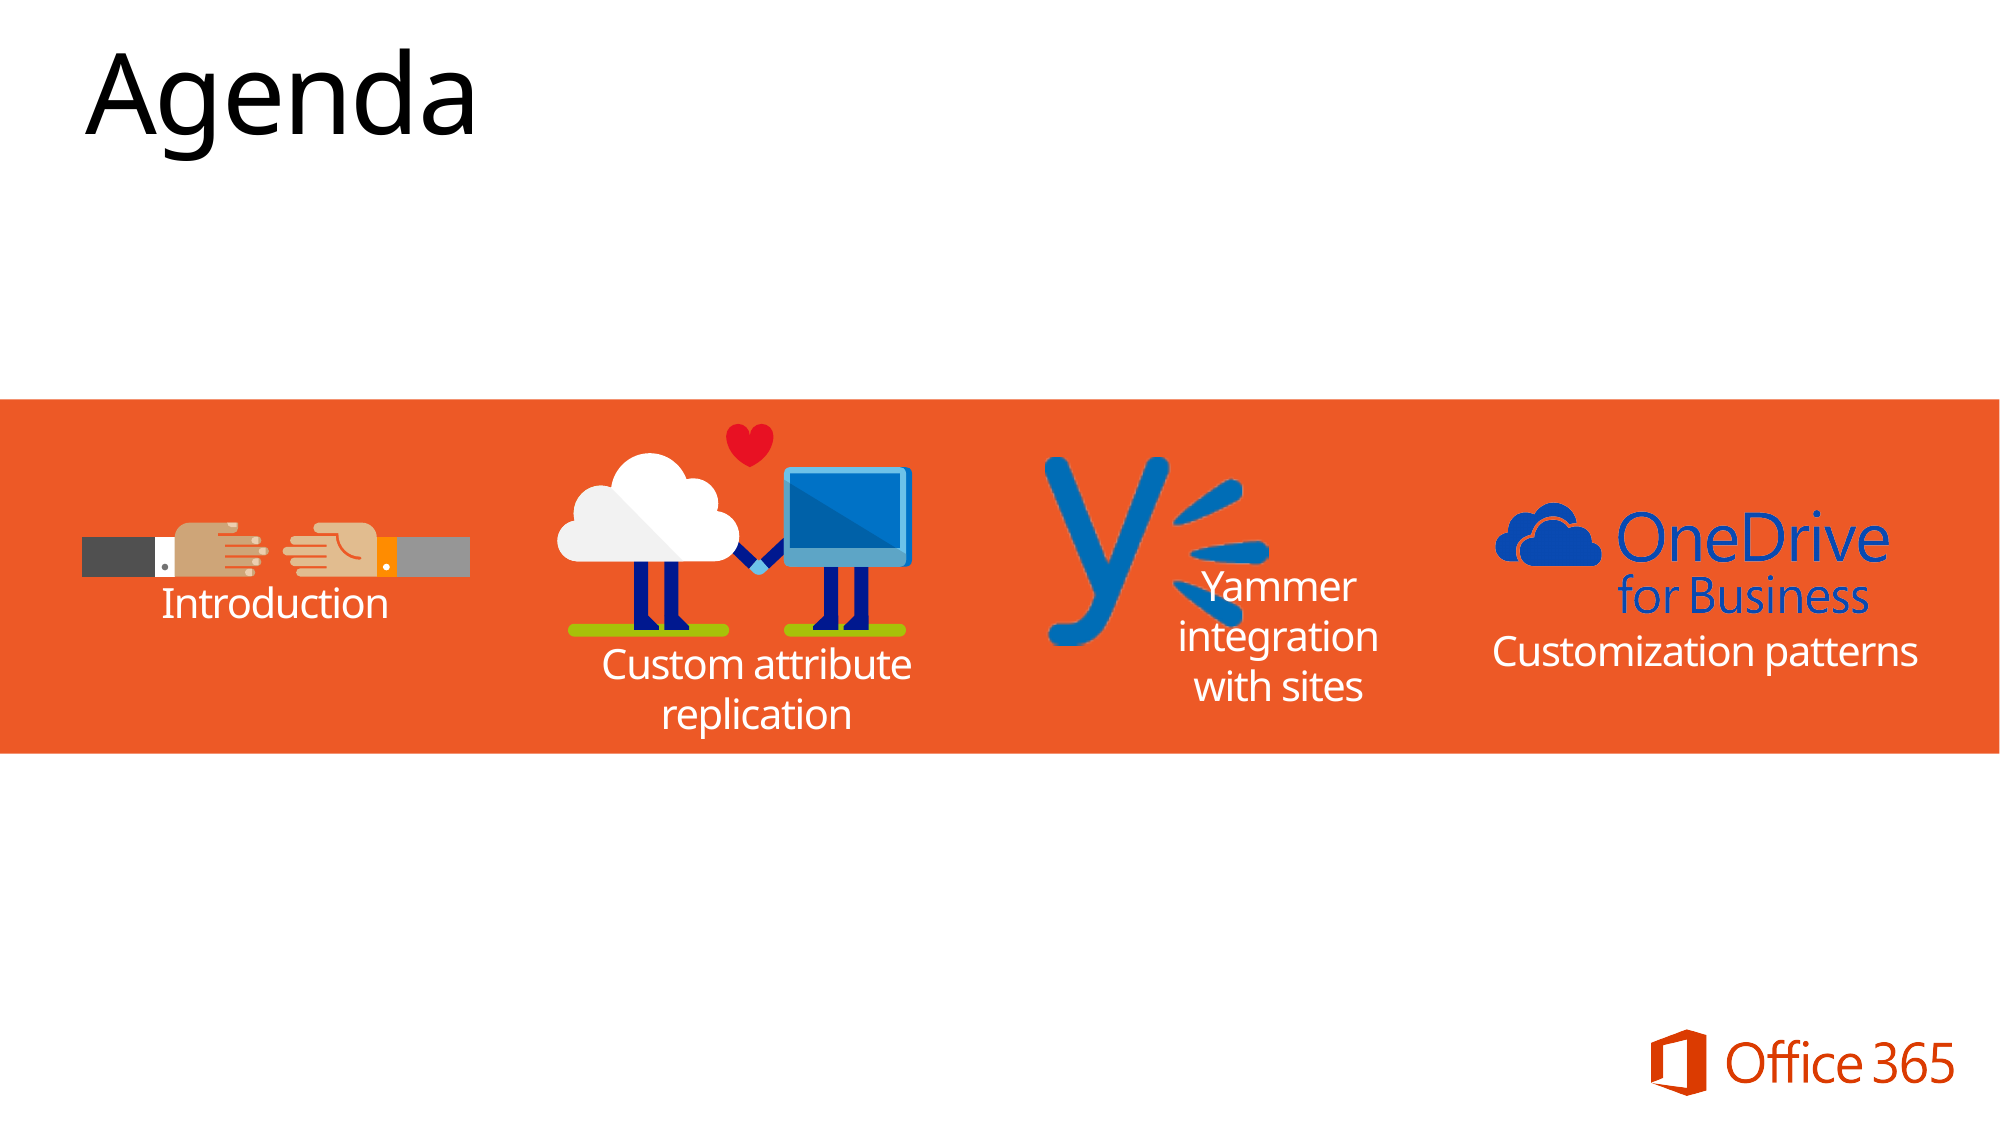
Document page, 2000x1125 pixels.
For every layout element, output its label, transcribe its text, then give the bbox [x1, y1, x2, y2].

title Agenda [85, 37, 1914, 161]
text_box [81, 522, 470, 628]
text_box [557, 423, 916, 740]
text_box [1460, 466, 1923, 676]
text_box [1045, 457, 1419, 712]
picture [1622, 1000, 1981, 1125]
text_box [0, 399, 2000, 754]
